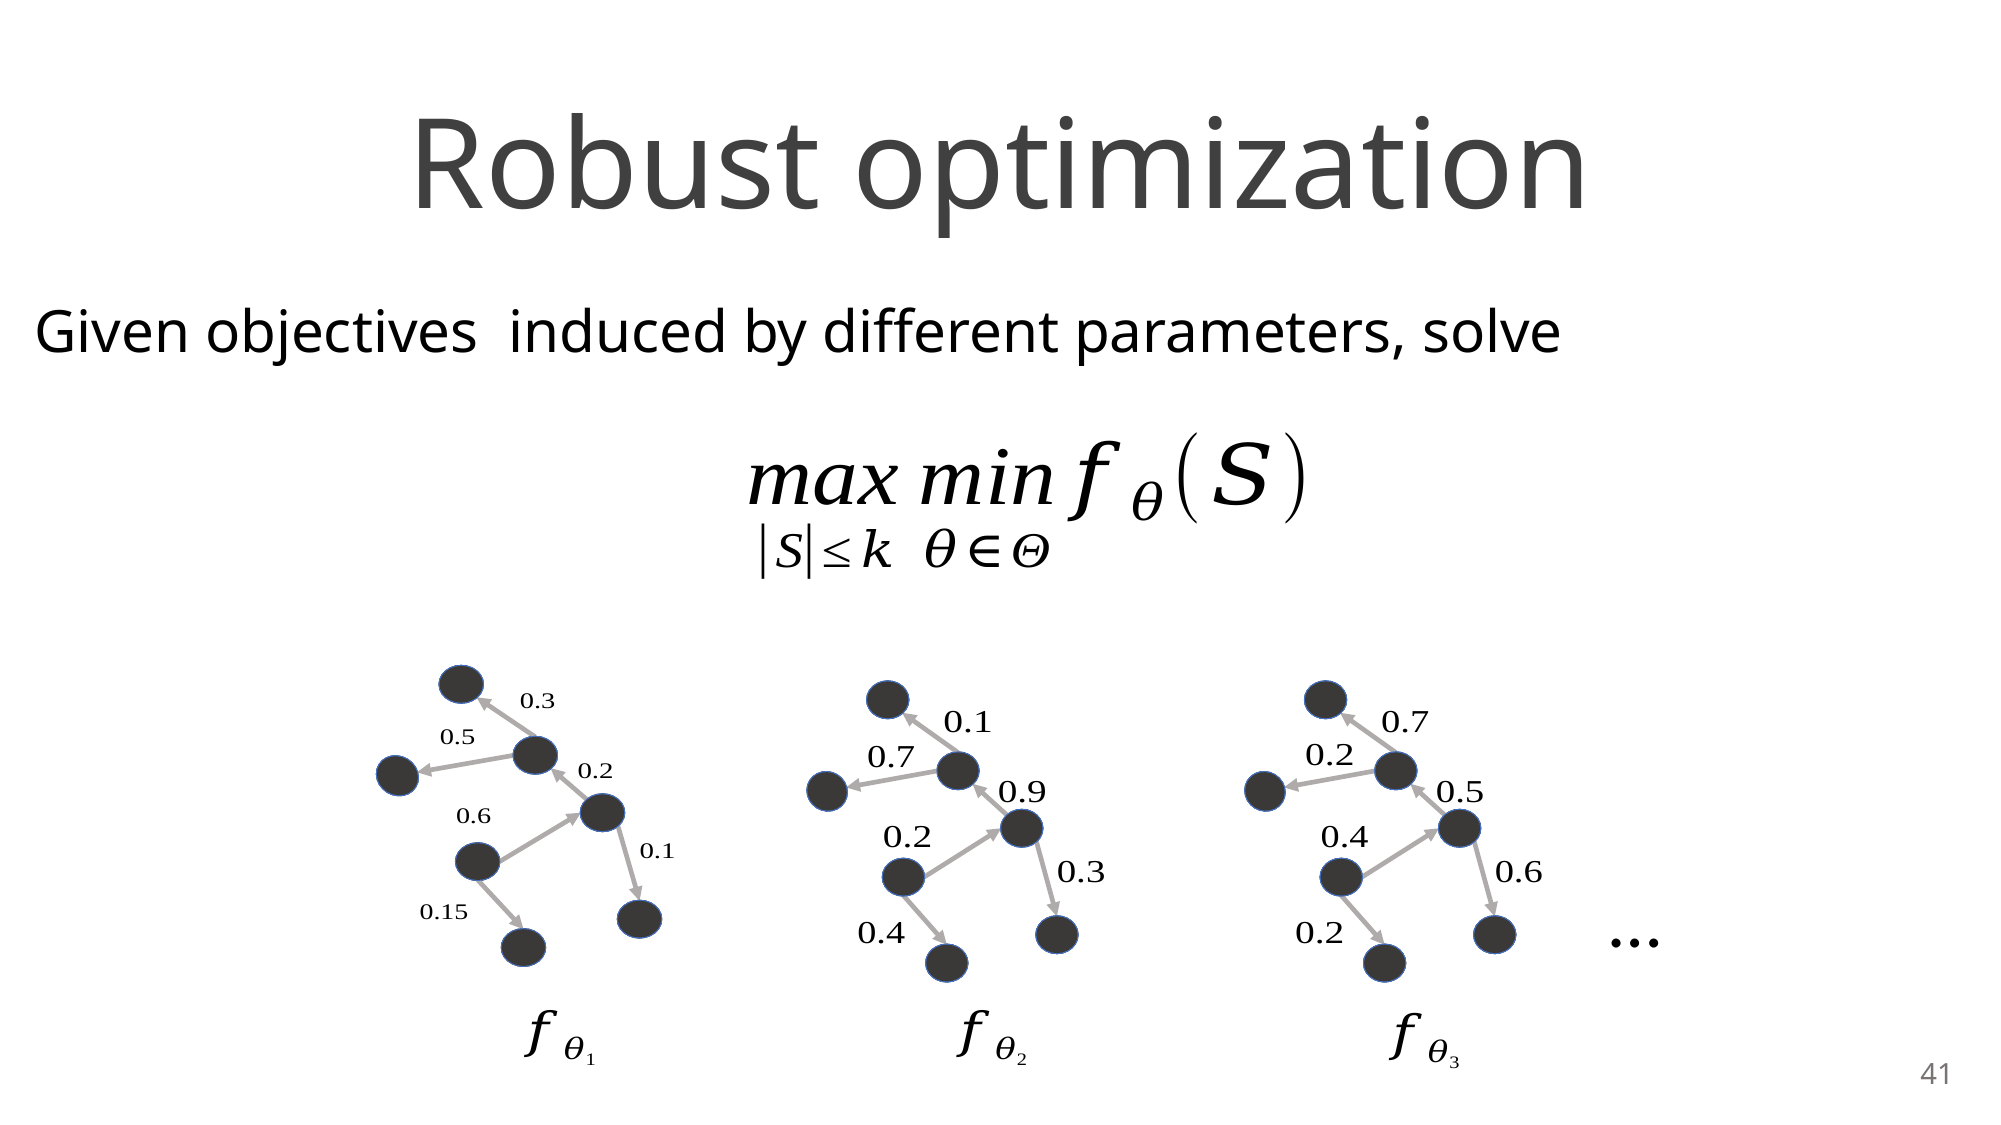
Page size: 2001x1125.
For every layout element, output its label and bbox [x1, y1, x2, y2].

title [137, 59, 1863, 278]
slide_number [1518, 1044, 1969, 1105]
text_box [1244, 680, 1517, 983]
text_box [1594, 864, 1862, 970]
text_box [375, 664, 663, 967]
text_box [806, 680, 1079, 983]
